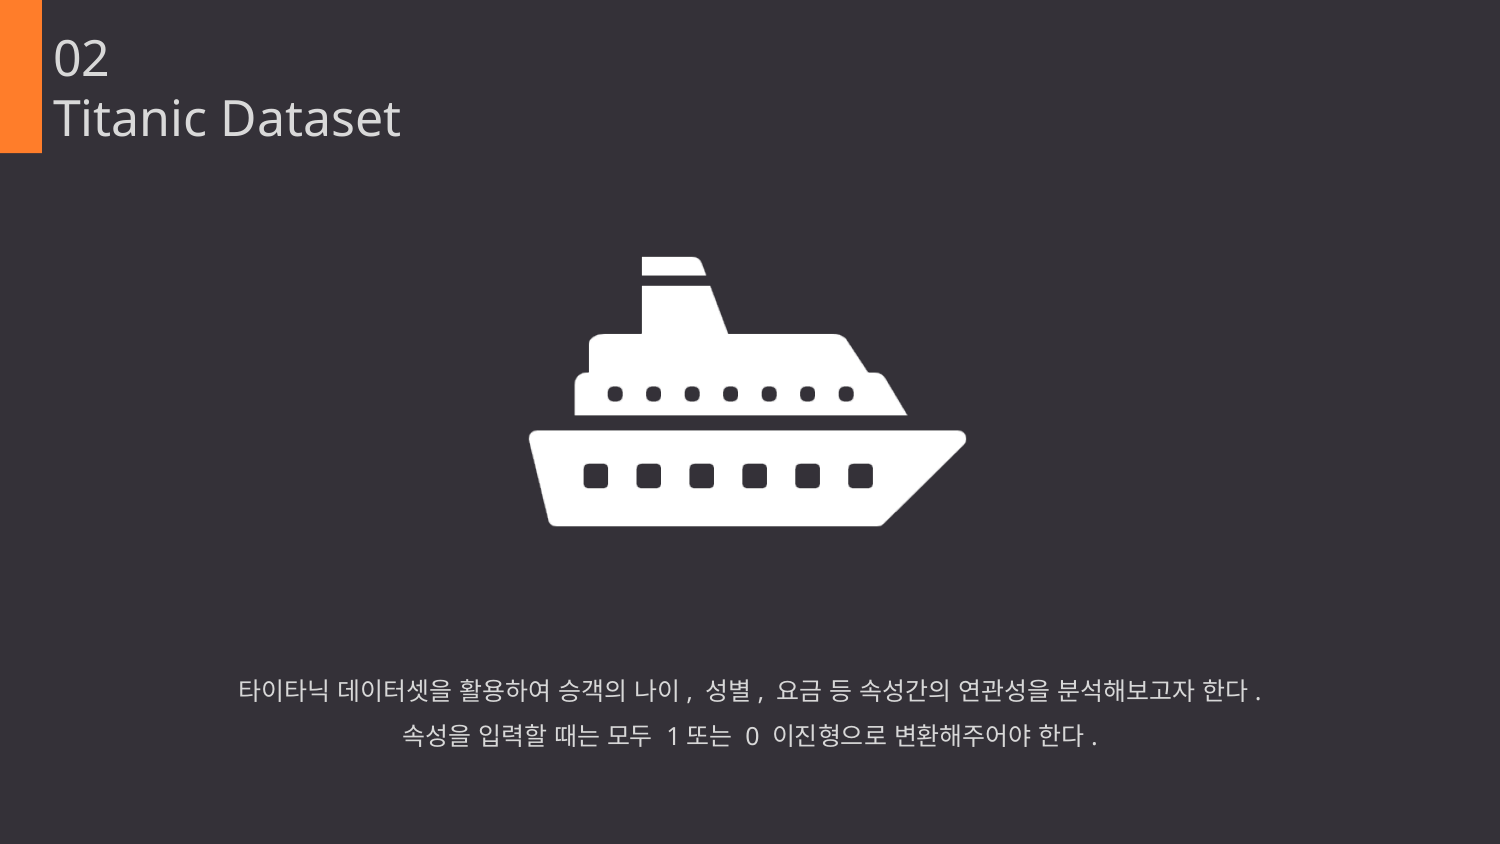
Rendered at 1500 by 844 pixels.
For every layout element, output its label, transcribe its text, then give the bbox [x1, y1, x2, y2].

text_box 타이타닉 데이터셋을 활용하여 승객의 나이, 성별, 요금 등 속성간의 연관성을 분석해보고자 한다. 속성을 입력할 때는 모두 1또는 0 이진형으로 변환해주어야 한다. [179, 655, 1321, 763]
text_box [0, 0, 42, 154]
picture [518, 165, 981, 628]
text_box Titanic Dataset [42, 81, 966, 154]
text_box 02 [42, 21, 246, 94]
